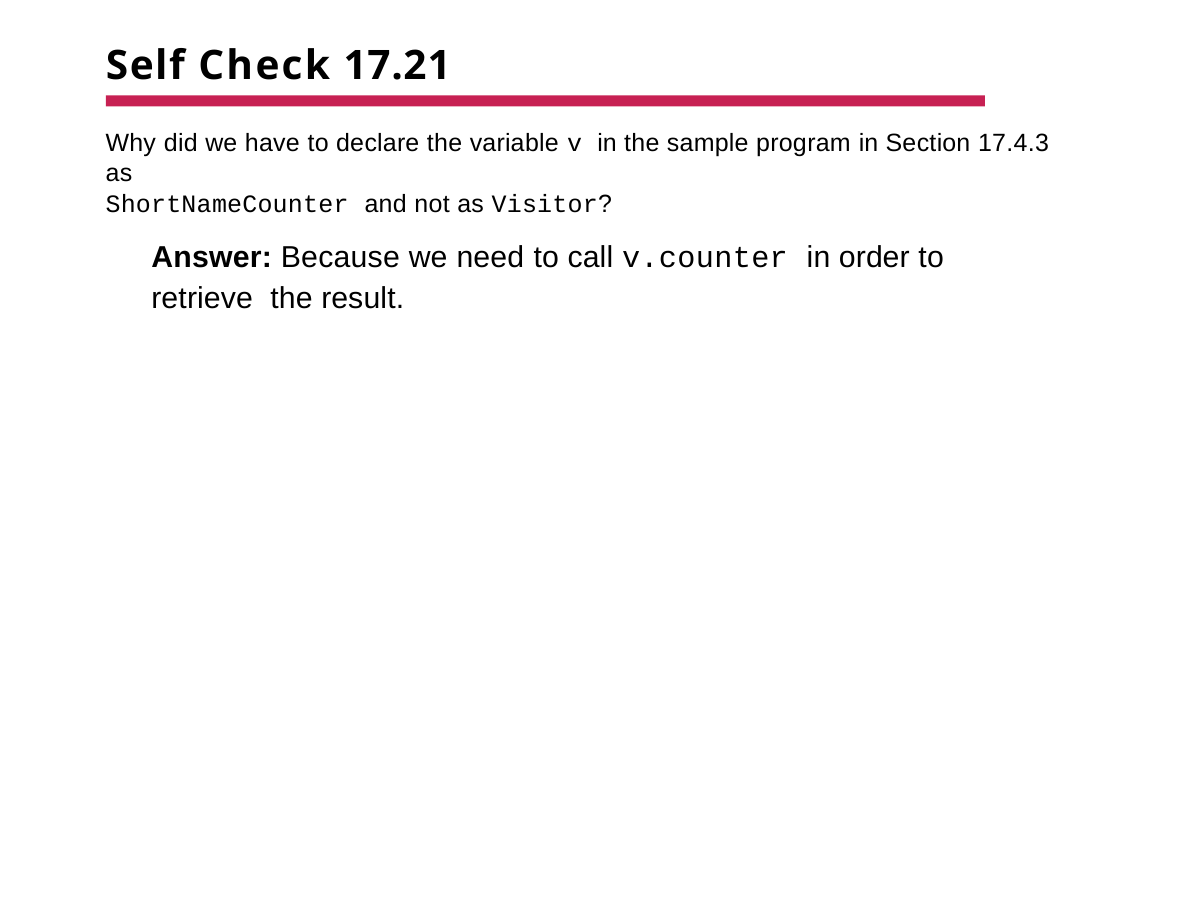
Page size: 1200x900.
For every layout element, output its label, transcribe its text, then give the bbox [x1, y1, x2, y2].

text_box Why did we have to declare the variable v in the sample program in Section 17.4.3 as ShortNameCounter and not as Visitor? Answer: Because we need to call v.counter in order to retrieve the result. [103, 126, 1074, 316]
title Self Check 17.21 [103, 38, 1097, 190]
